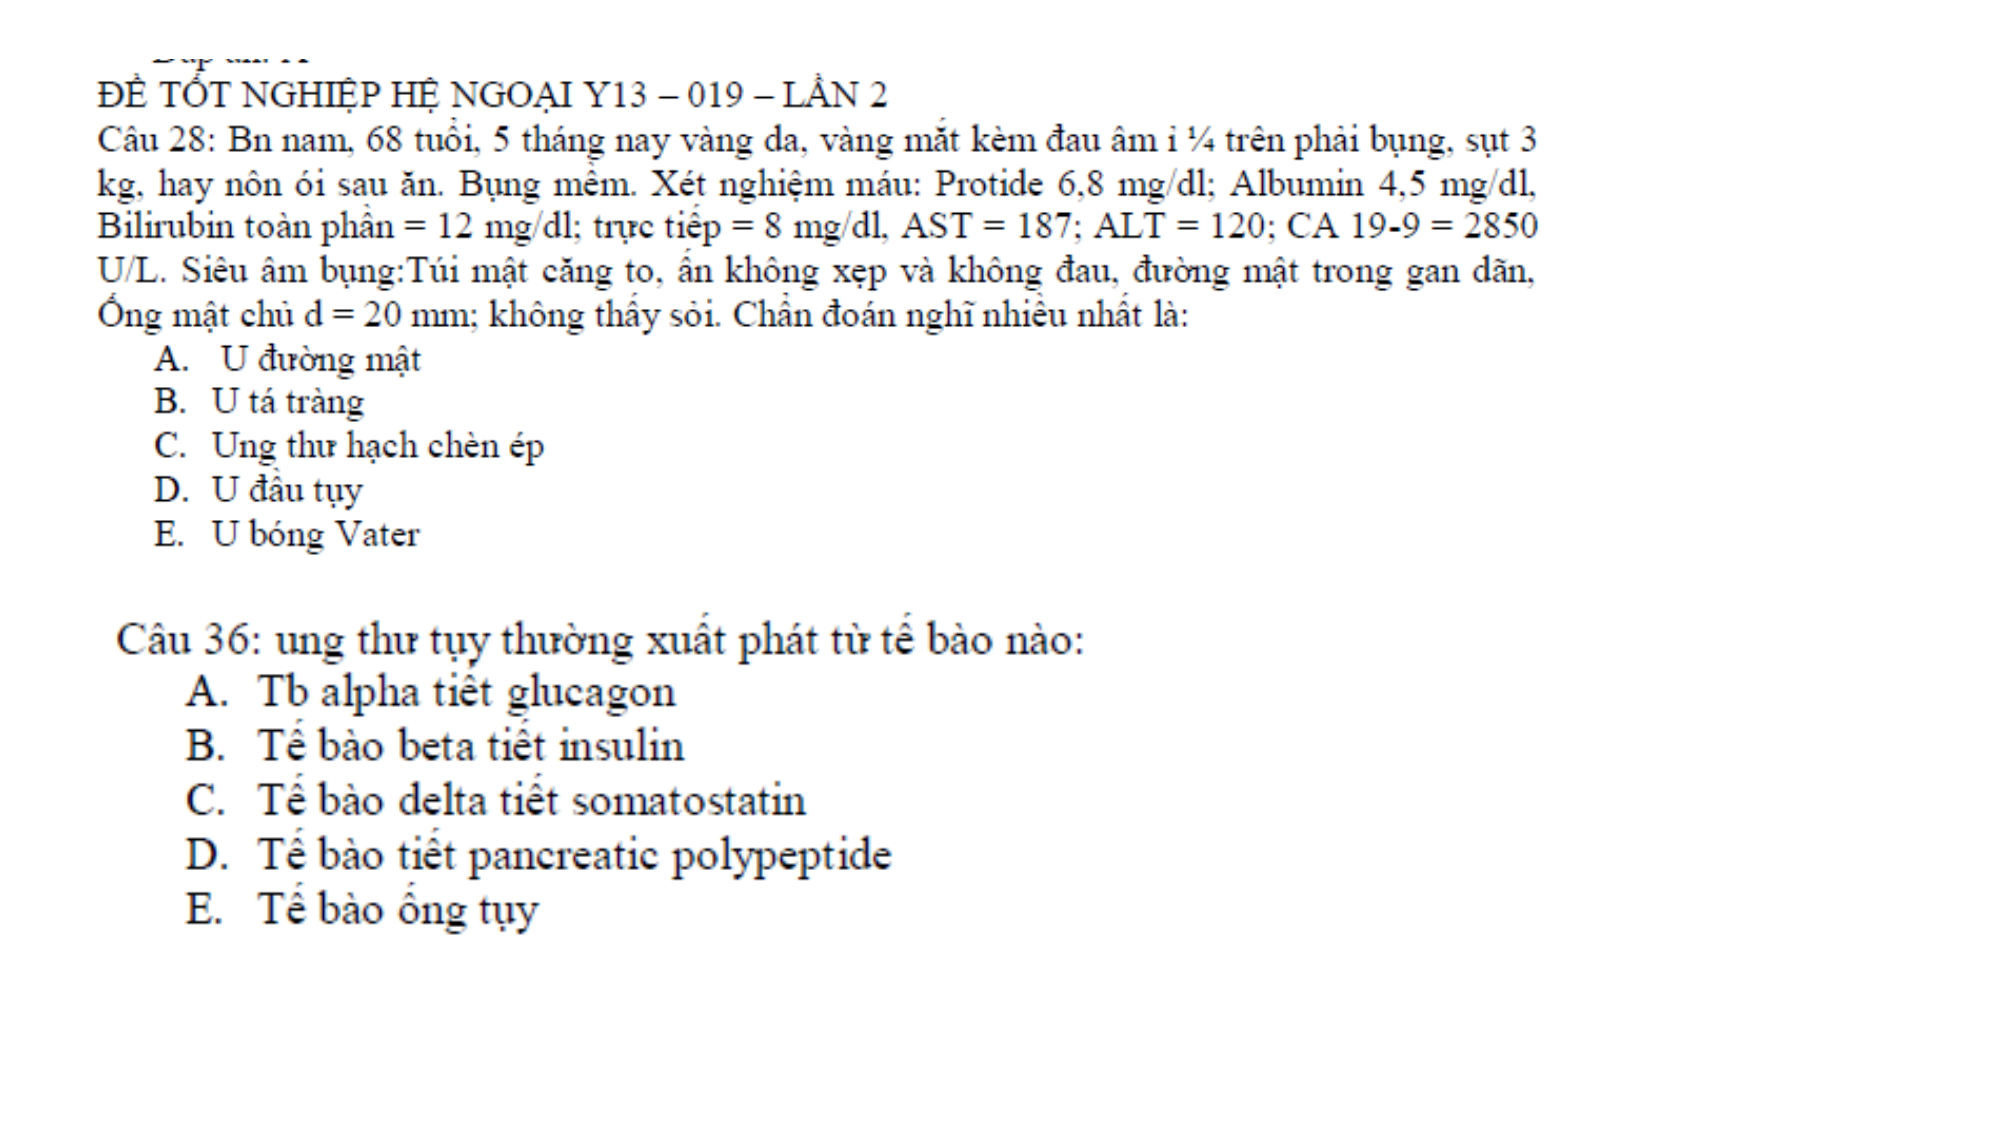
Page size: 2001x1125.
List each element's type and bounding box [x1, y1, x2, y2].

list [72, 590, 1164, 940]
picture [72, 59, 1580, 557]
